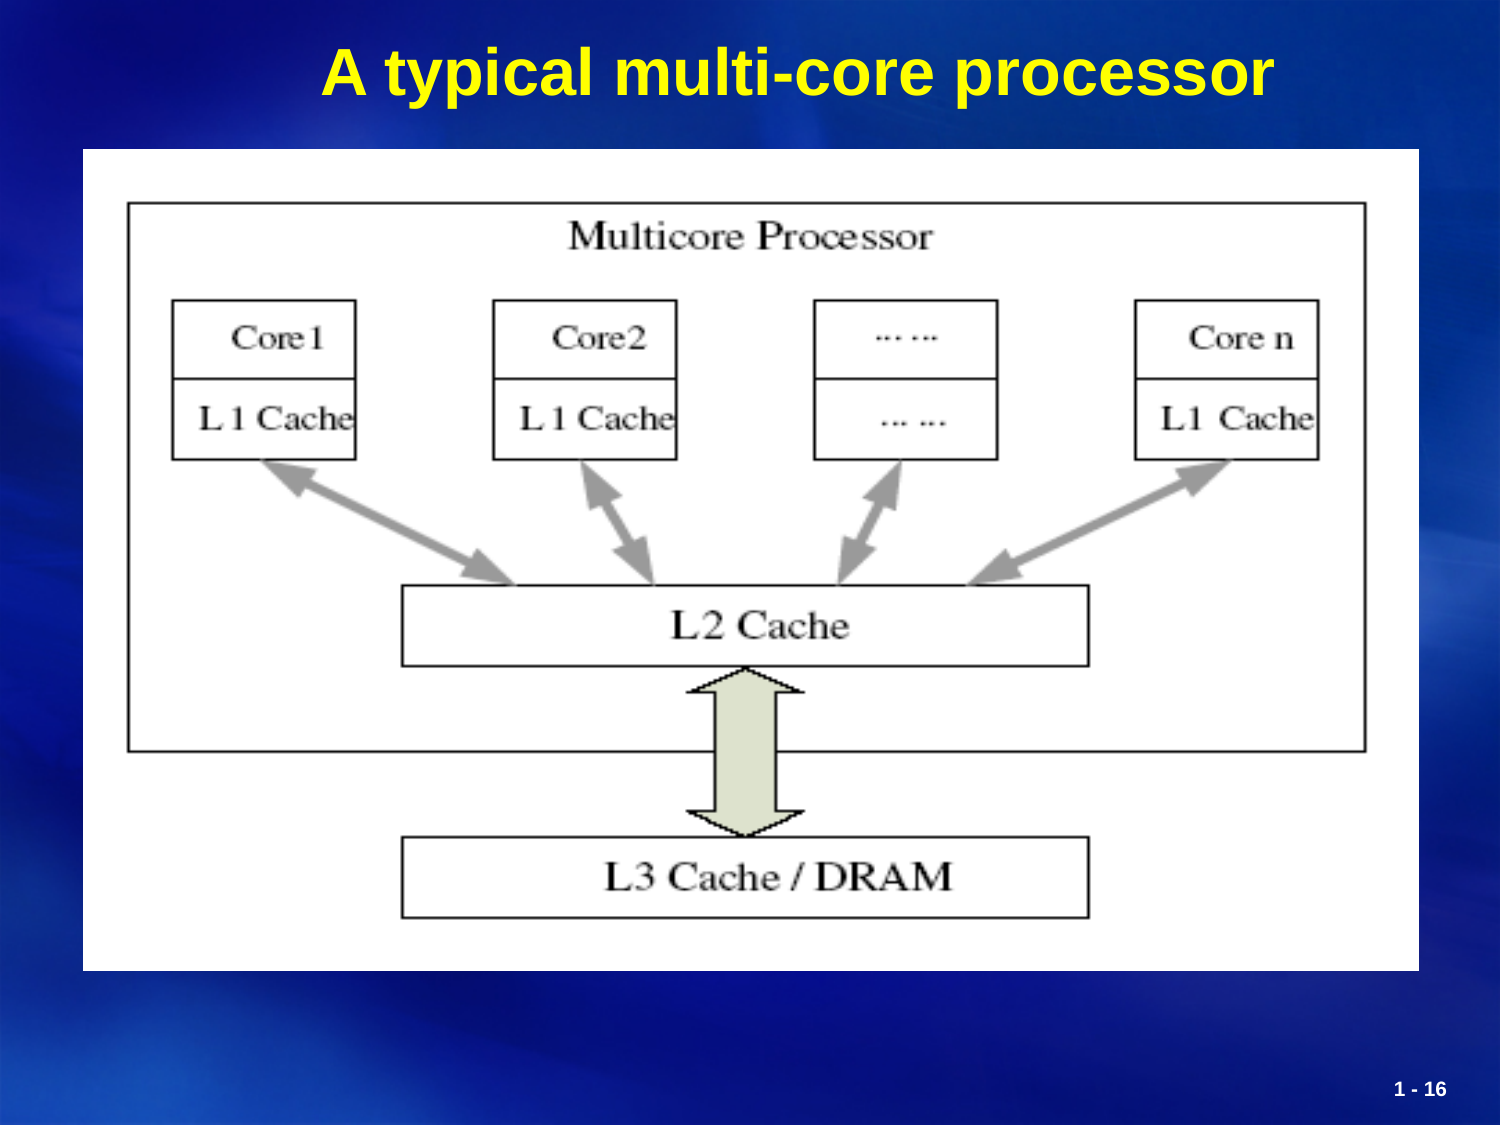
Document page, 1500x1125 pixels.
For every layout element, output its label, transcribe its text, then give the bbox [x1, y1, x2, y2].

text_box [84, 149, 1419, 971]
text_box A typical multi-core processor [304, 21, 1319, 117]
picture [0, 0, 1500, 1125]
